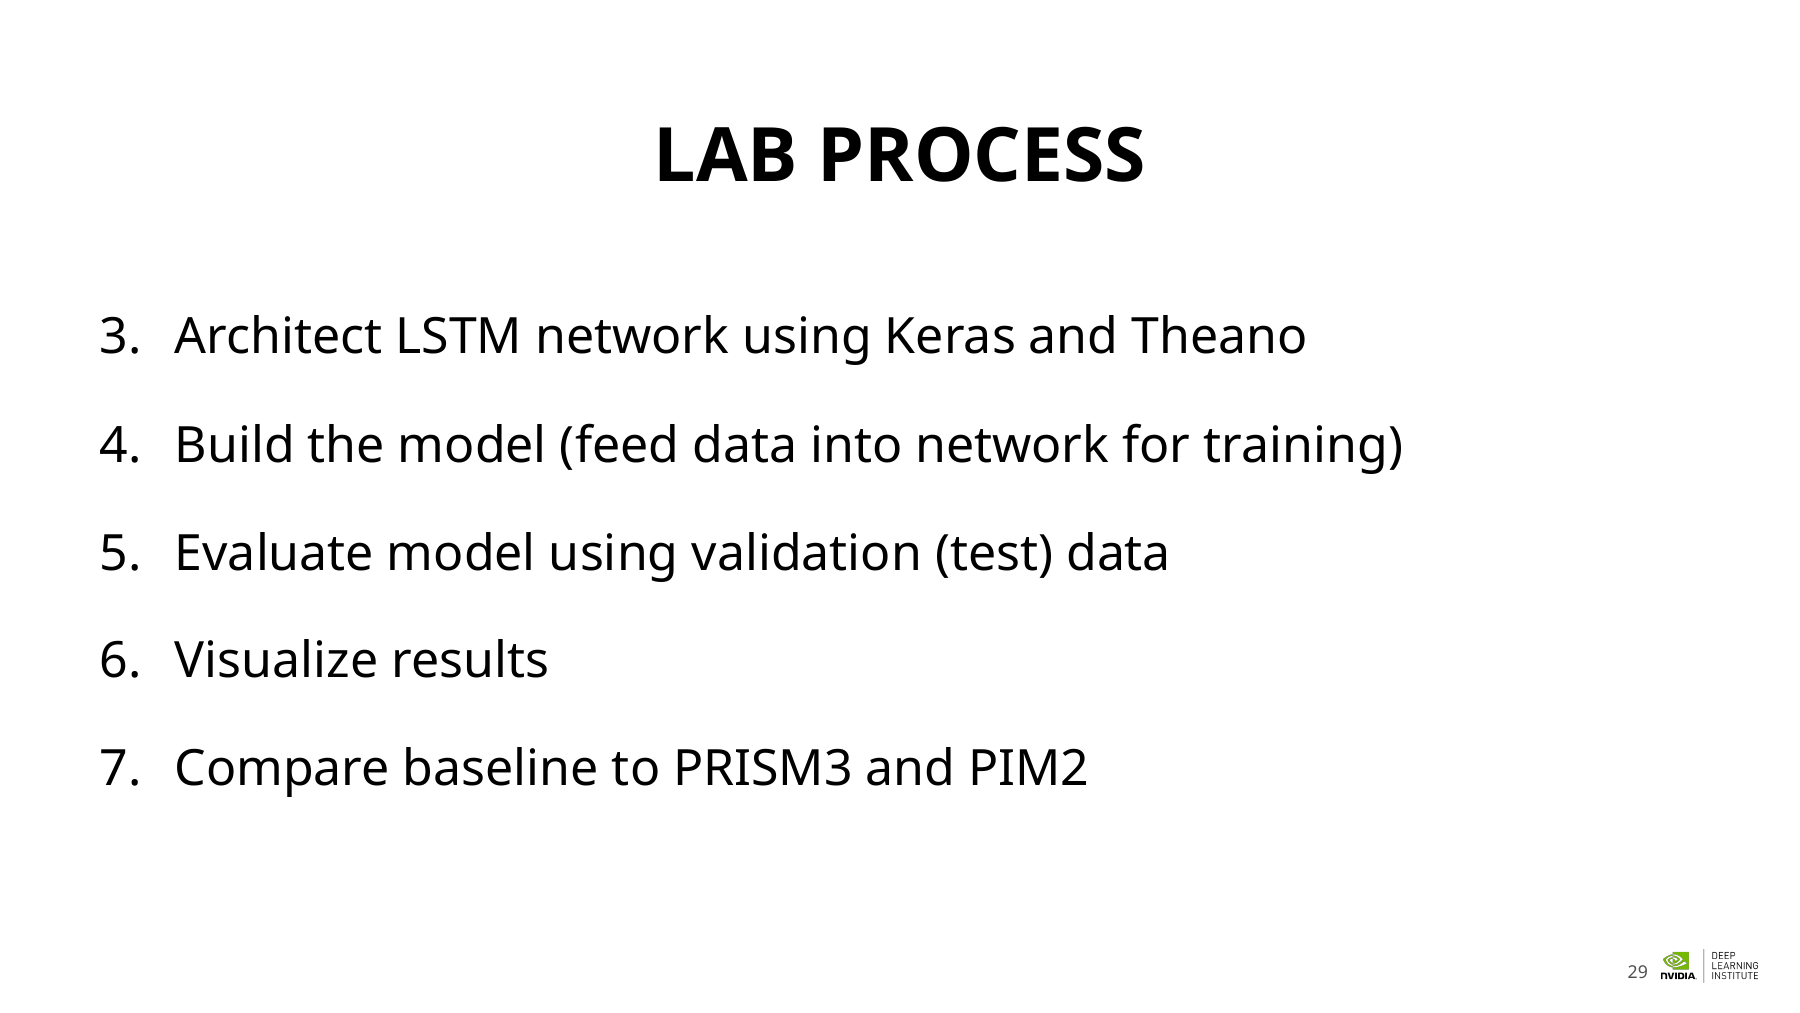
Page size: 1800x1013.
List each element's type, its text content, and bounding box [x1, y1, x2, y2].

picture [1661, 949, 1758, 983]
list Architect LSTM network using Keras and Theano Build the model (feed data into network for training) Evaluate model using validation (test) data Visualize results Compare baseline to PRISM3 and PIM2 [84, 243, 1717, 955]
title LAB PROCESS [81, 108, 1719, 206]
